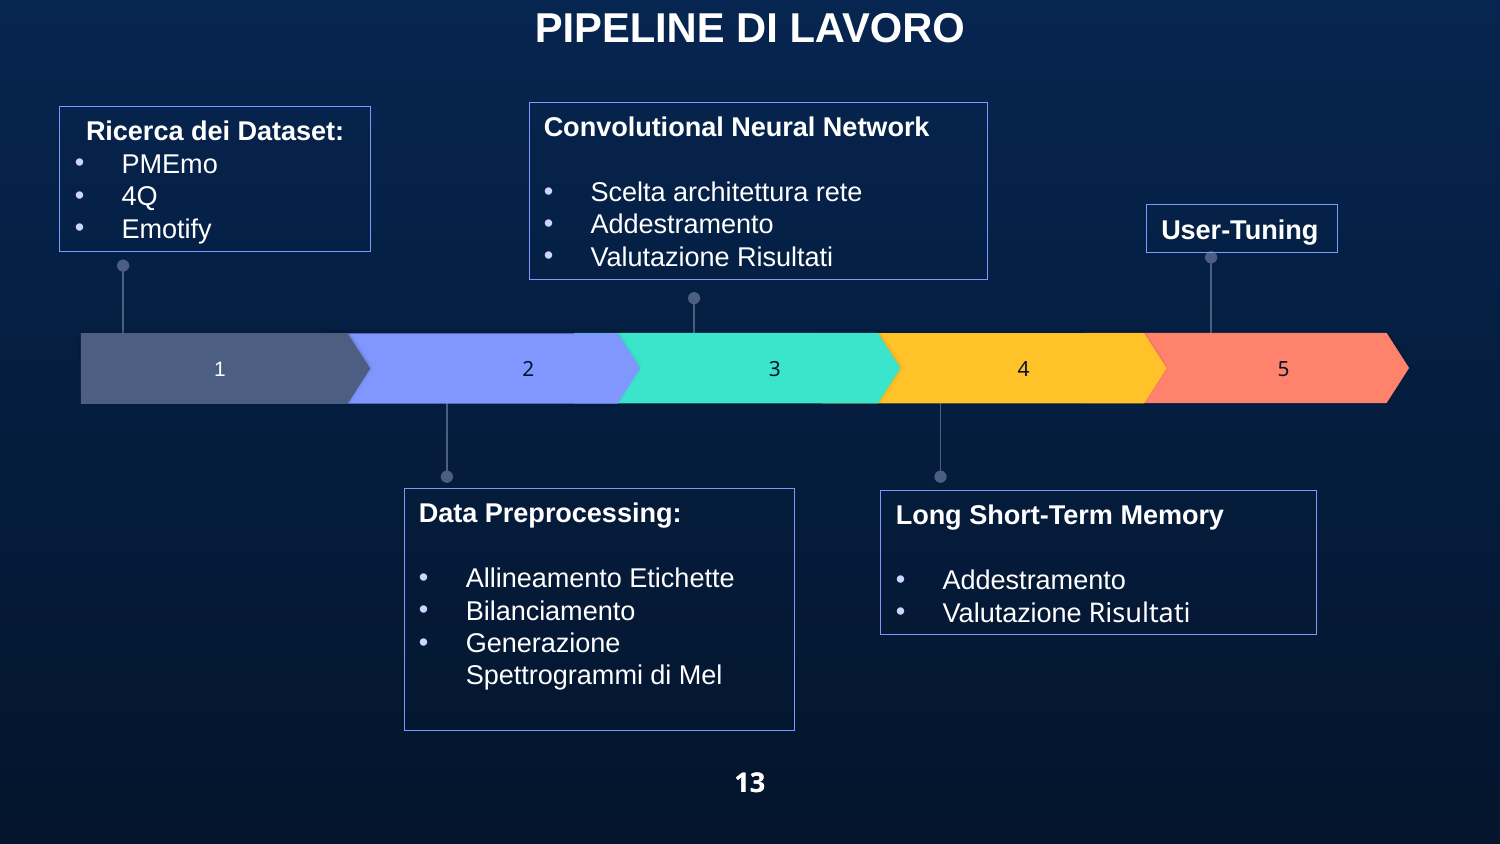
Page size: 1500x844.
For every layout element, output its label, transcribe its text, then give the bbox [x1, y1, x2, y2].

text_box 13 [704, 731, 795, 844]
text_box User-Tuning [1146, 204, 1338, 253]
text_box Convolutional Neural Network Scelta architettura rete Addestramento Valutazione Risultati [529, 102, 988, 280]
text_box Long Short-Term Memory Addestramento Valutazione Risultati [880, 490, 1317, 635]
text_box 3 [621, 332, 901, 404]
text_box 1 [80, 333, 371, 404]
text_box PIPELINE DI LAVORO [203, 0, 1297, 51]
text_box 4 [882, 333, 1167, 404]
text_box Ricerca dei Dataset: PMEmo 4Q Emotify [59, 106, 371, 252]
text_box 2 [351, 333, 641, 404]
text_box 2 5 [1147, 332, 1410, 404]
text_box Data Preprocessing: Allineamento Etichette Bilanciamento Generazione Spettrogrammi di Mel [404, 488, 795, 731]
